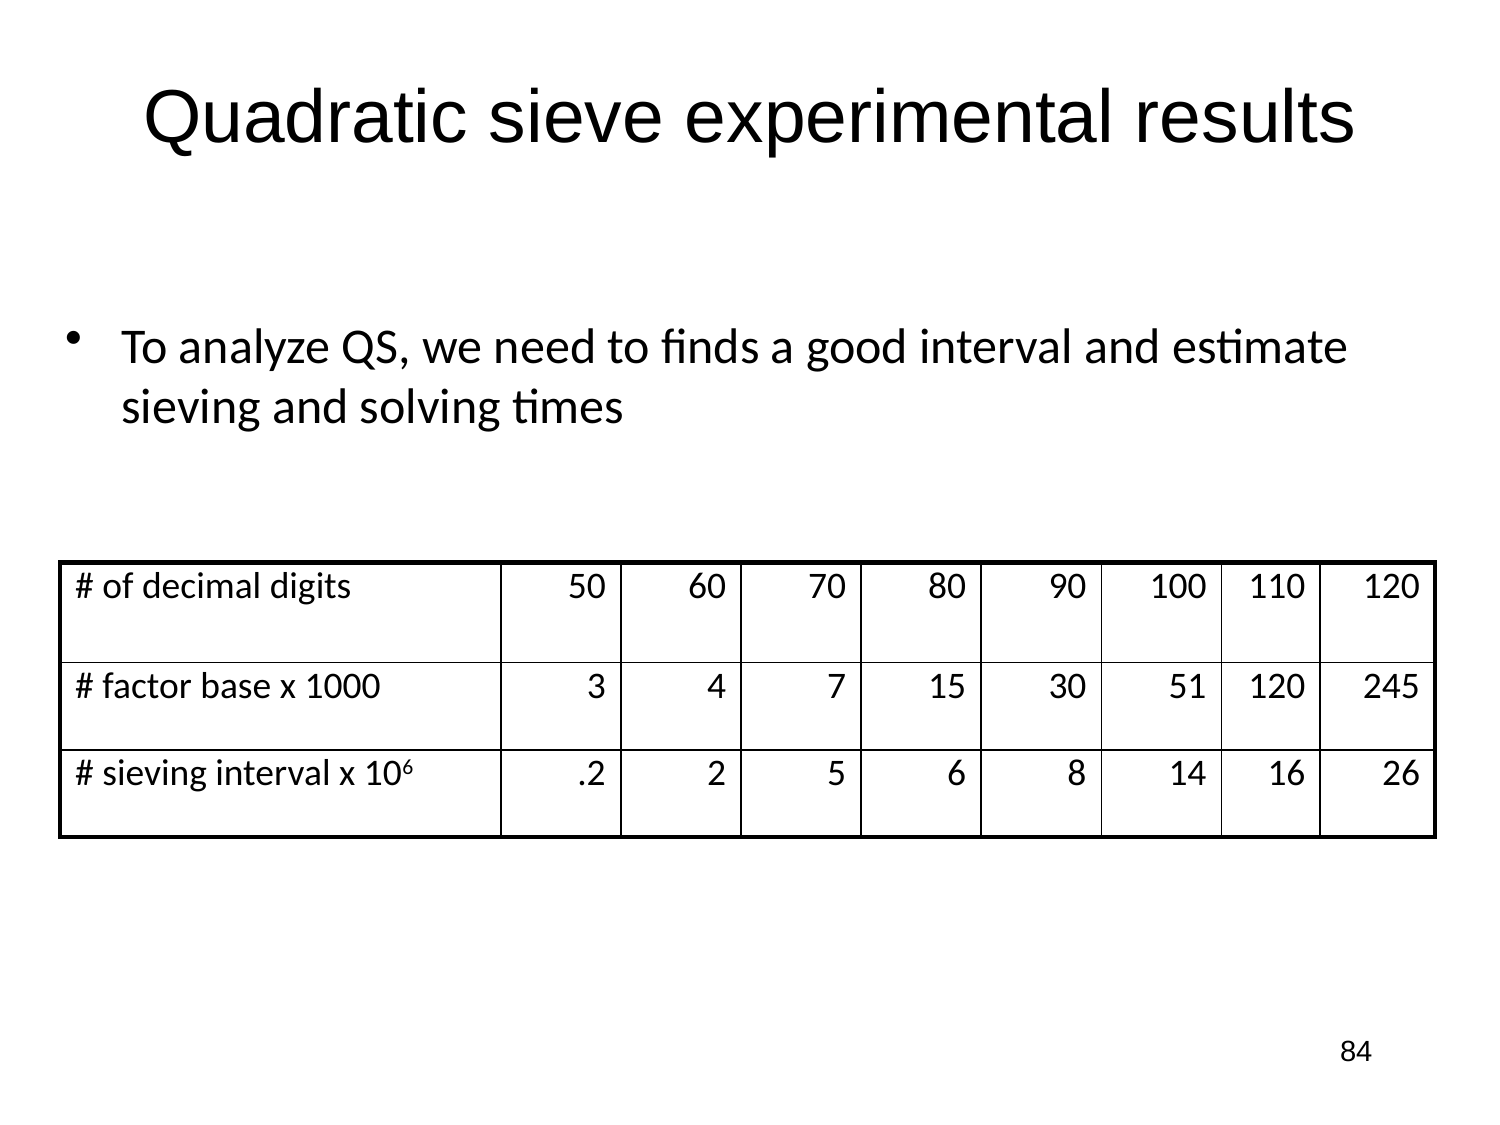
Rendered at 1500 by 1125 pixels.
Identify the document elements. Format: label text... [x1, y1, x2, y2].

table_header 110 [1222, 565, 1319, 662]
table_cell 14 [1102, 751, 1221, 835]
table_cell 120 [1222, 663, 1319, 749]
table_cell 15 [862, 663, 980, 749]
table_cell 30 [982, 663, 1101, 749]
table_header 120 [1321, 565, 1433, 662]
table_cell 2 [622, 751, 740, 835]
table_header 50 [502, 565, 620, 662]
table_cell # factor base x 1000 [62, 663, 500, 749]
table_header 100 [1102, 565, 1221, 662]
table_header 90 [982, 565, 1101, 662]
table_cell 7 [742, 663, 860, 749]
table_cell 245 [1321, 663, 1433, 749]
slide_number 84 [1074, 1024, 1388, 1101]
table_cell 5 [742, 751, 860, 835]
table_header # of decimal digits [62, 565, 500, 662]
table_cell 51 [1102, 663, 1221, 749]
table_cell 4 [622, 663, 740, 749]
table_cell 26 [1321, 751, 1433, 835]
table_cell 3 [502, 663, 620, 749]
title Quadratic sieve experimental results [112, 49, 1388, 176]
table_header 80 [862, 565, 980, 662]
table_header 70 [742, 565, 860, 662]
table_cell 6 [862, 751, 980, 835]
table_cell .2 [502, 751, 620, 835]
table_cell 8 [982, 751, 1101, 835]
list To analyze QS, we need to finds a good interval and estimate sieving and solving times [49, 306, 1388, 557]
table_cell 16 [1222, 751, 1319, 835]
table_cell # sieving interval x 106 [62, 751, 500, 835]
table_header 60 [622, 565, 740, 662]
